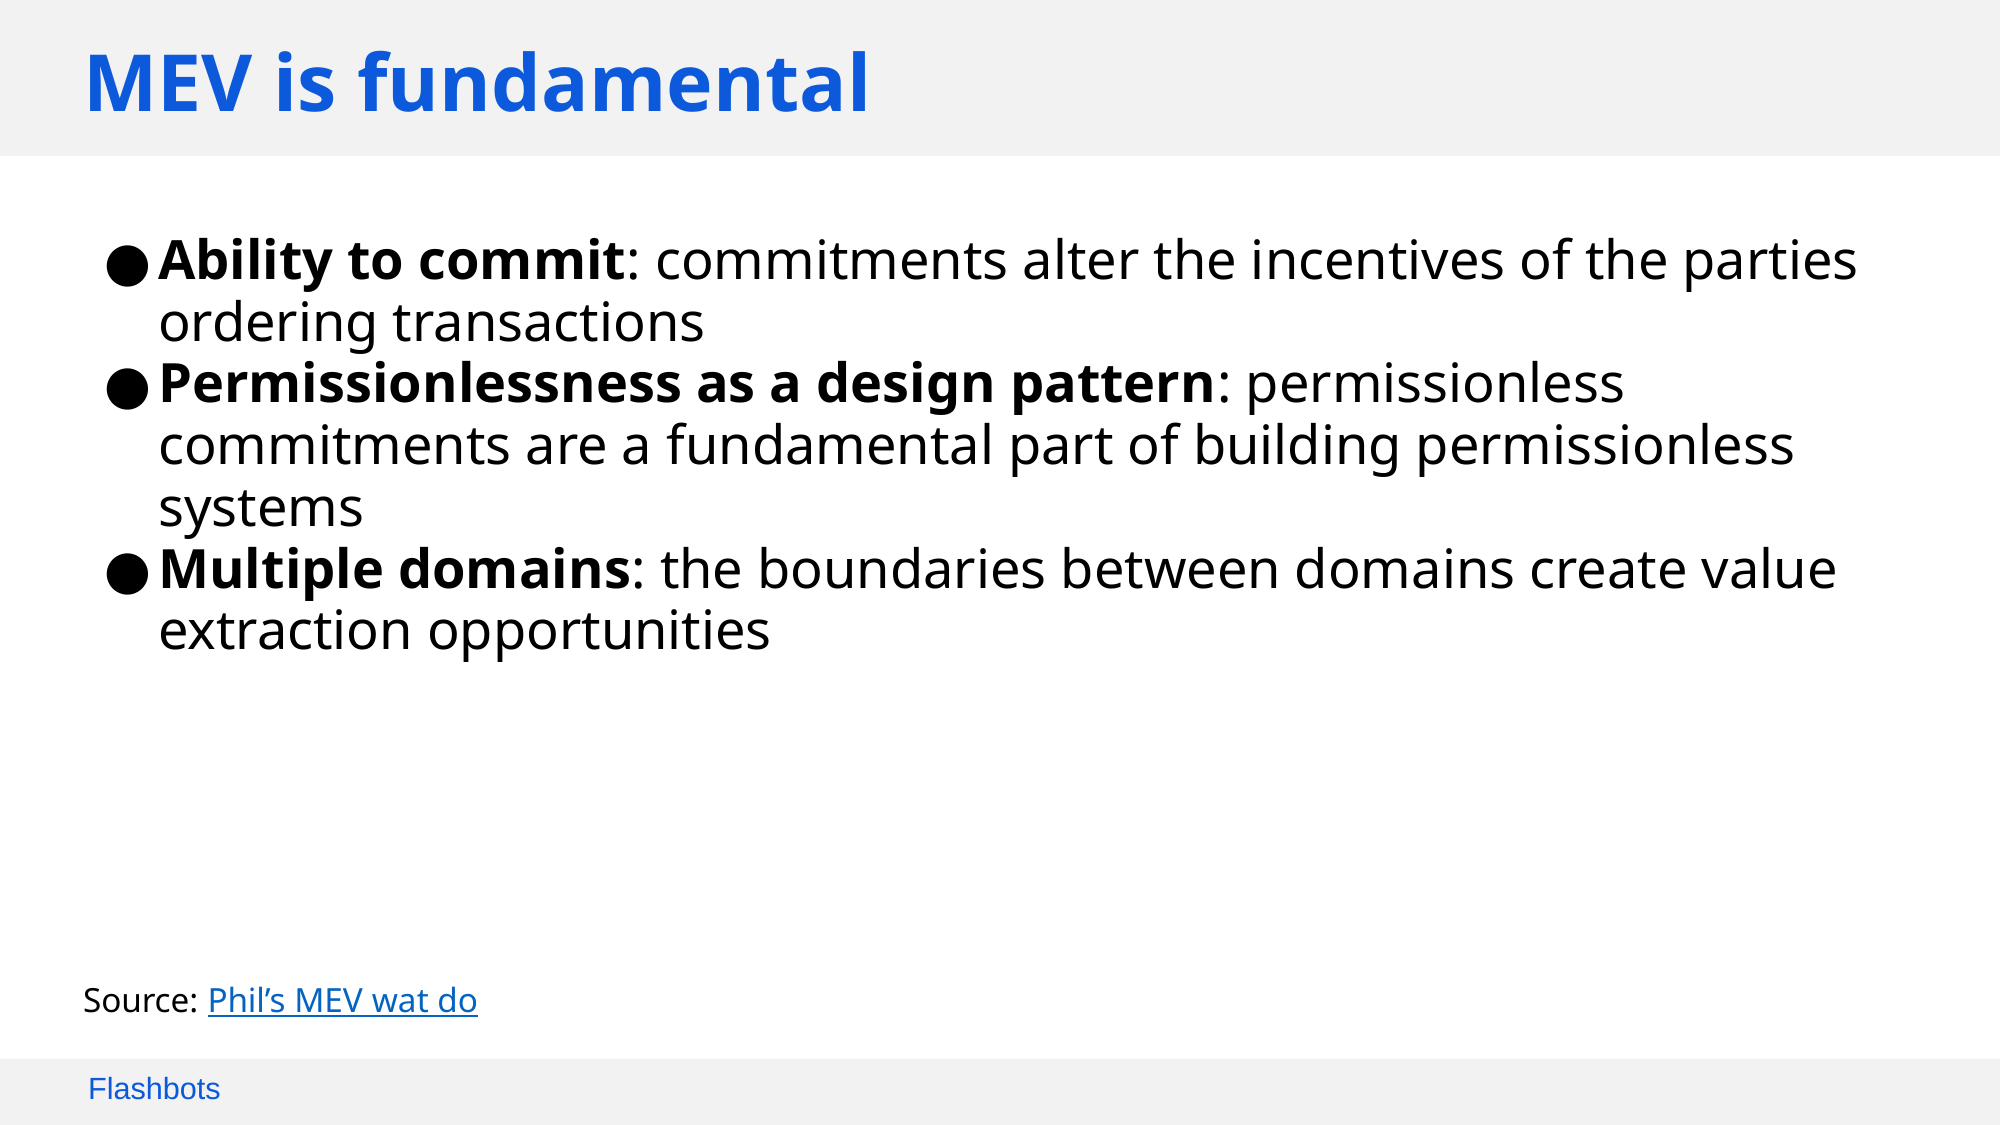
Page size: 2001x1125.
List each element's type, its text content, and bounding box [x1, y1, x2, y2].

list Ability to commit: commitments alter the incentives of the parties ordering transactions Permissionlessness as a design pattern: permissionless commitments are a fundamental part of building permissionless systems Multiple domains: the boundaries between domains create value extraction opportunities [68, 214, 1932, 955]
title MEV is fundamental [68, 17, 1932, 143]
text_box Source: Phil’s MEV wat do [68, 964, 561, 1040]
